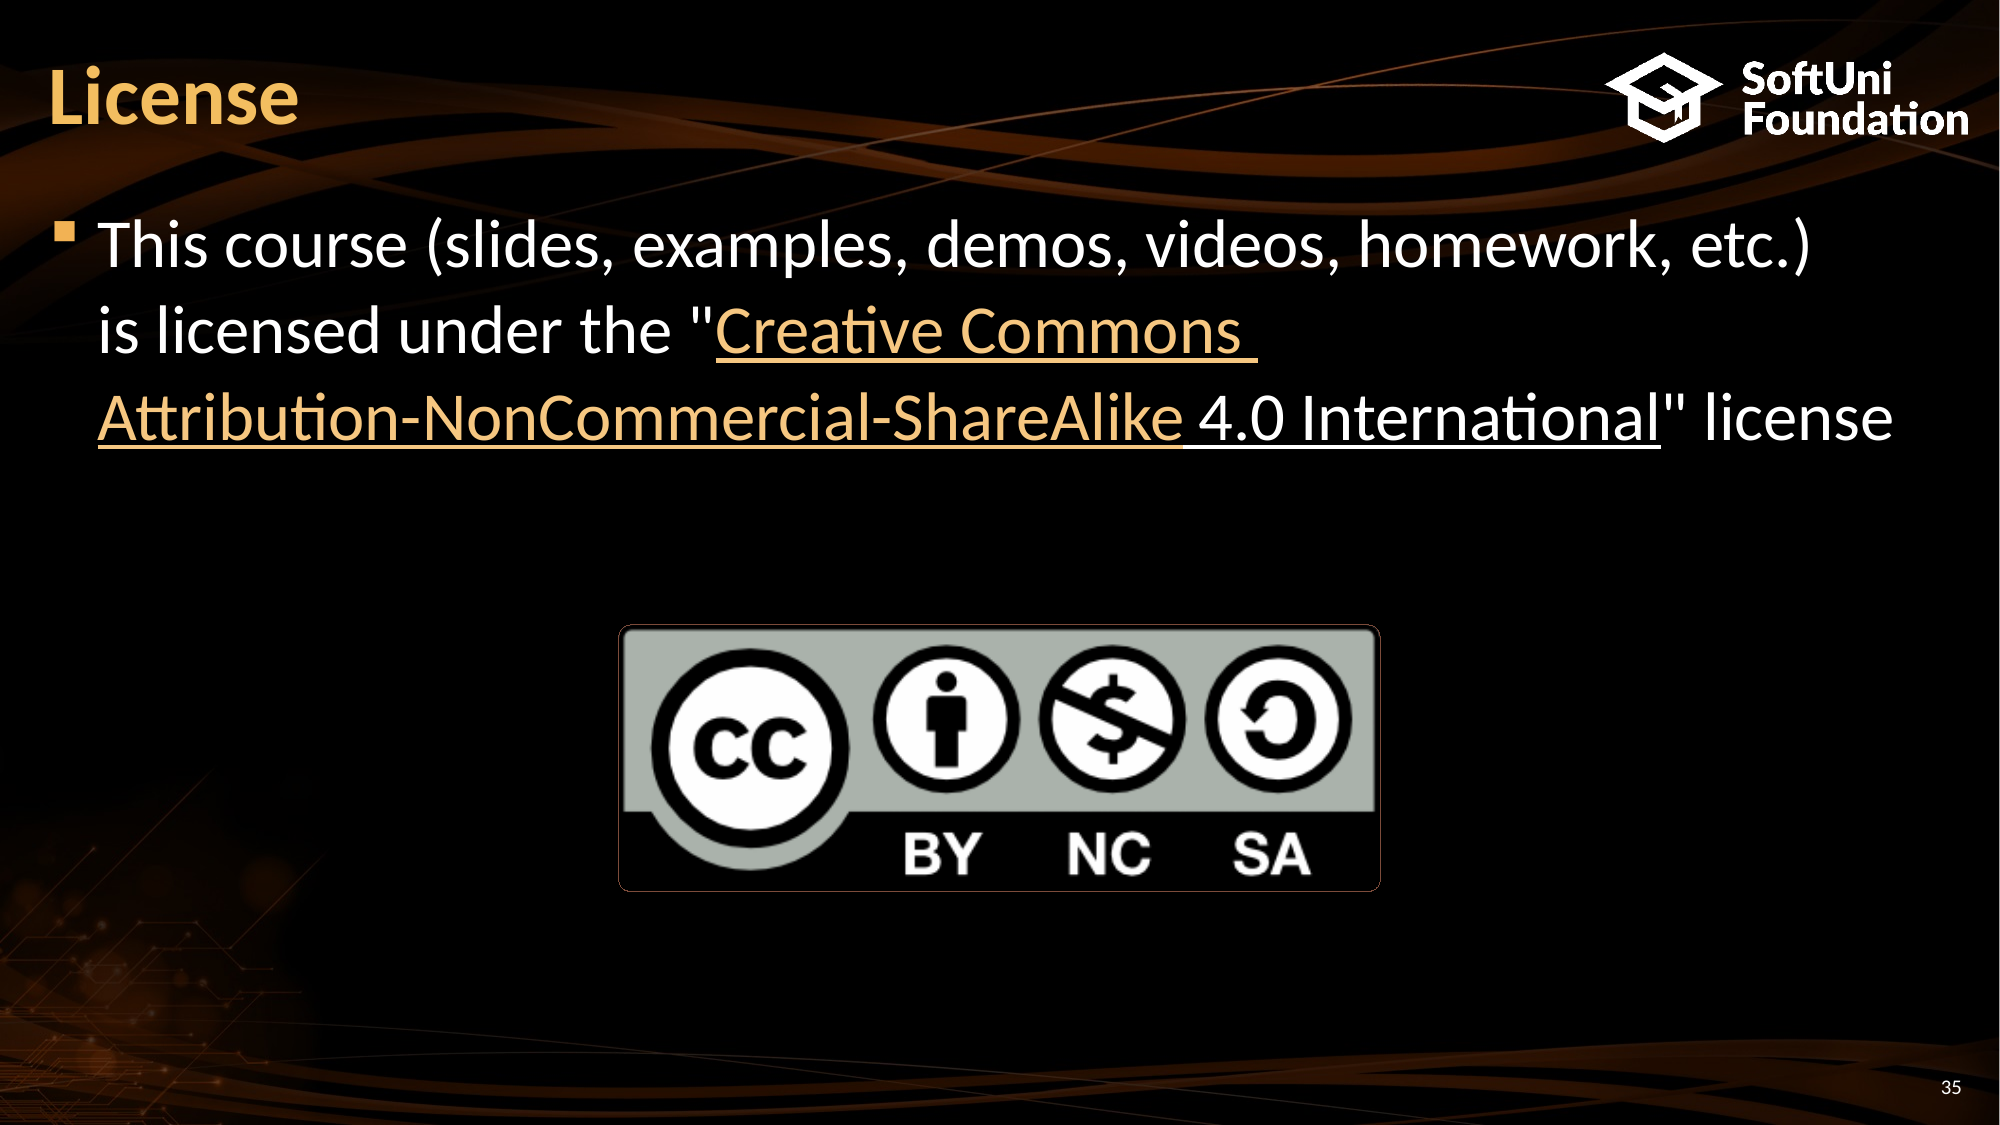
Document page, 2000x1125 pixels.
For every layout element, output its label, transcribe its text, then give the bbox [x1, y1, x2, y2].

slide_number 35 [1897, 1070, 1968, 1103]
list This course (slides, examples, demos, videos, homework, etc.) is licensed under the "Creative Commons Attribution-NonCommercial-ShareAlike 4.0 International" license [31, 188, 1968, 484]
picture [0, 0, 2000, 1125]
title License [30, 6, 1602, 189]
